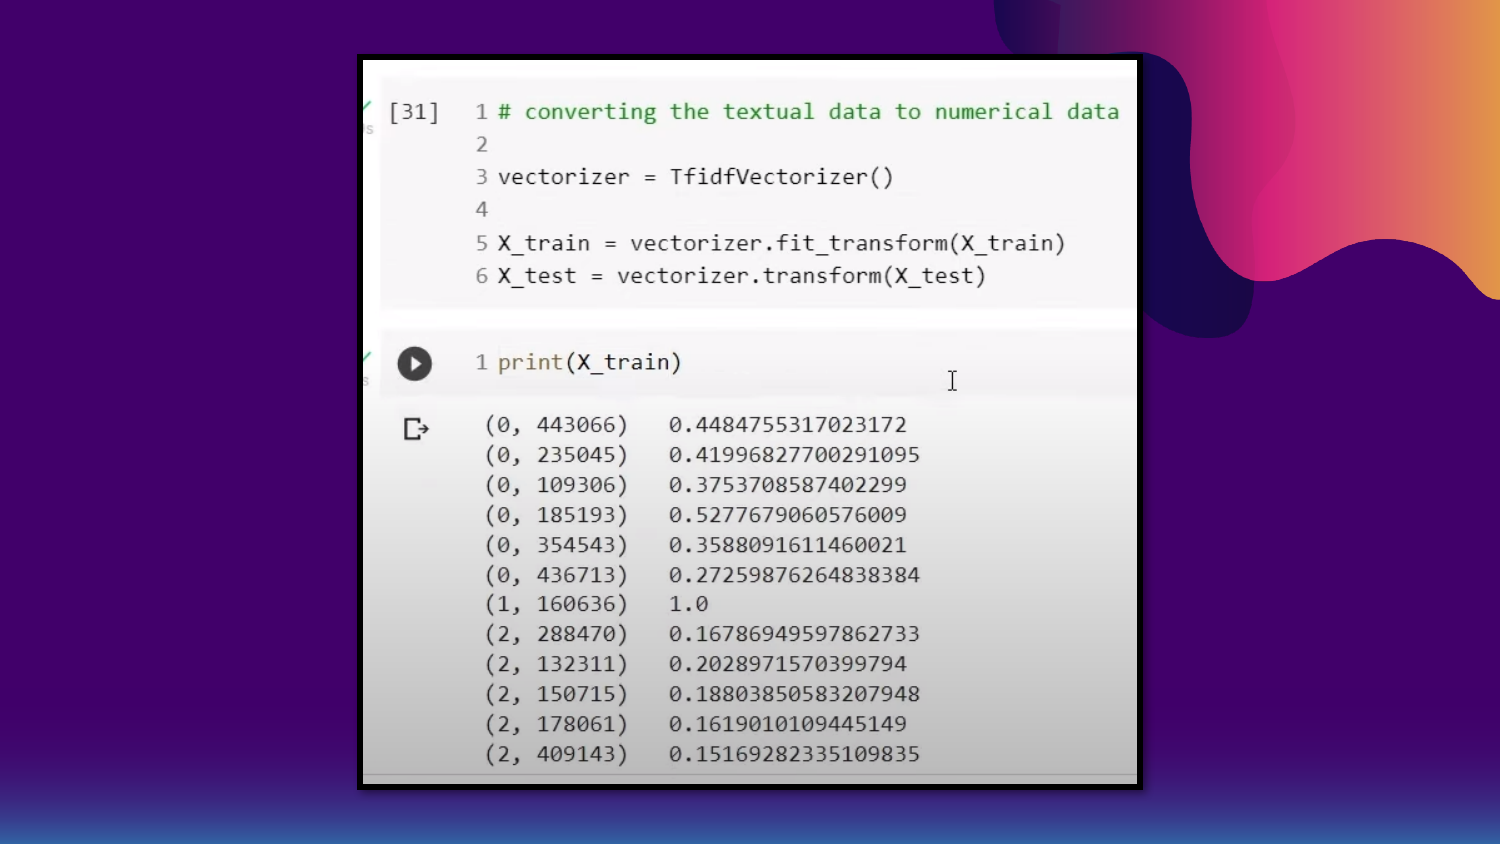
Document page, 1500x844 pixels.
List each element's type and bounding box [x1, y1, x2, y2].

picture [0, 656, 1500, 844]
picture [993, 0, 1500, 338]
picture [362, 59, 1138, 784]
